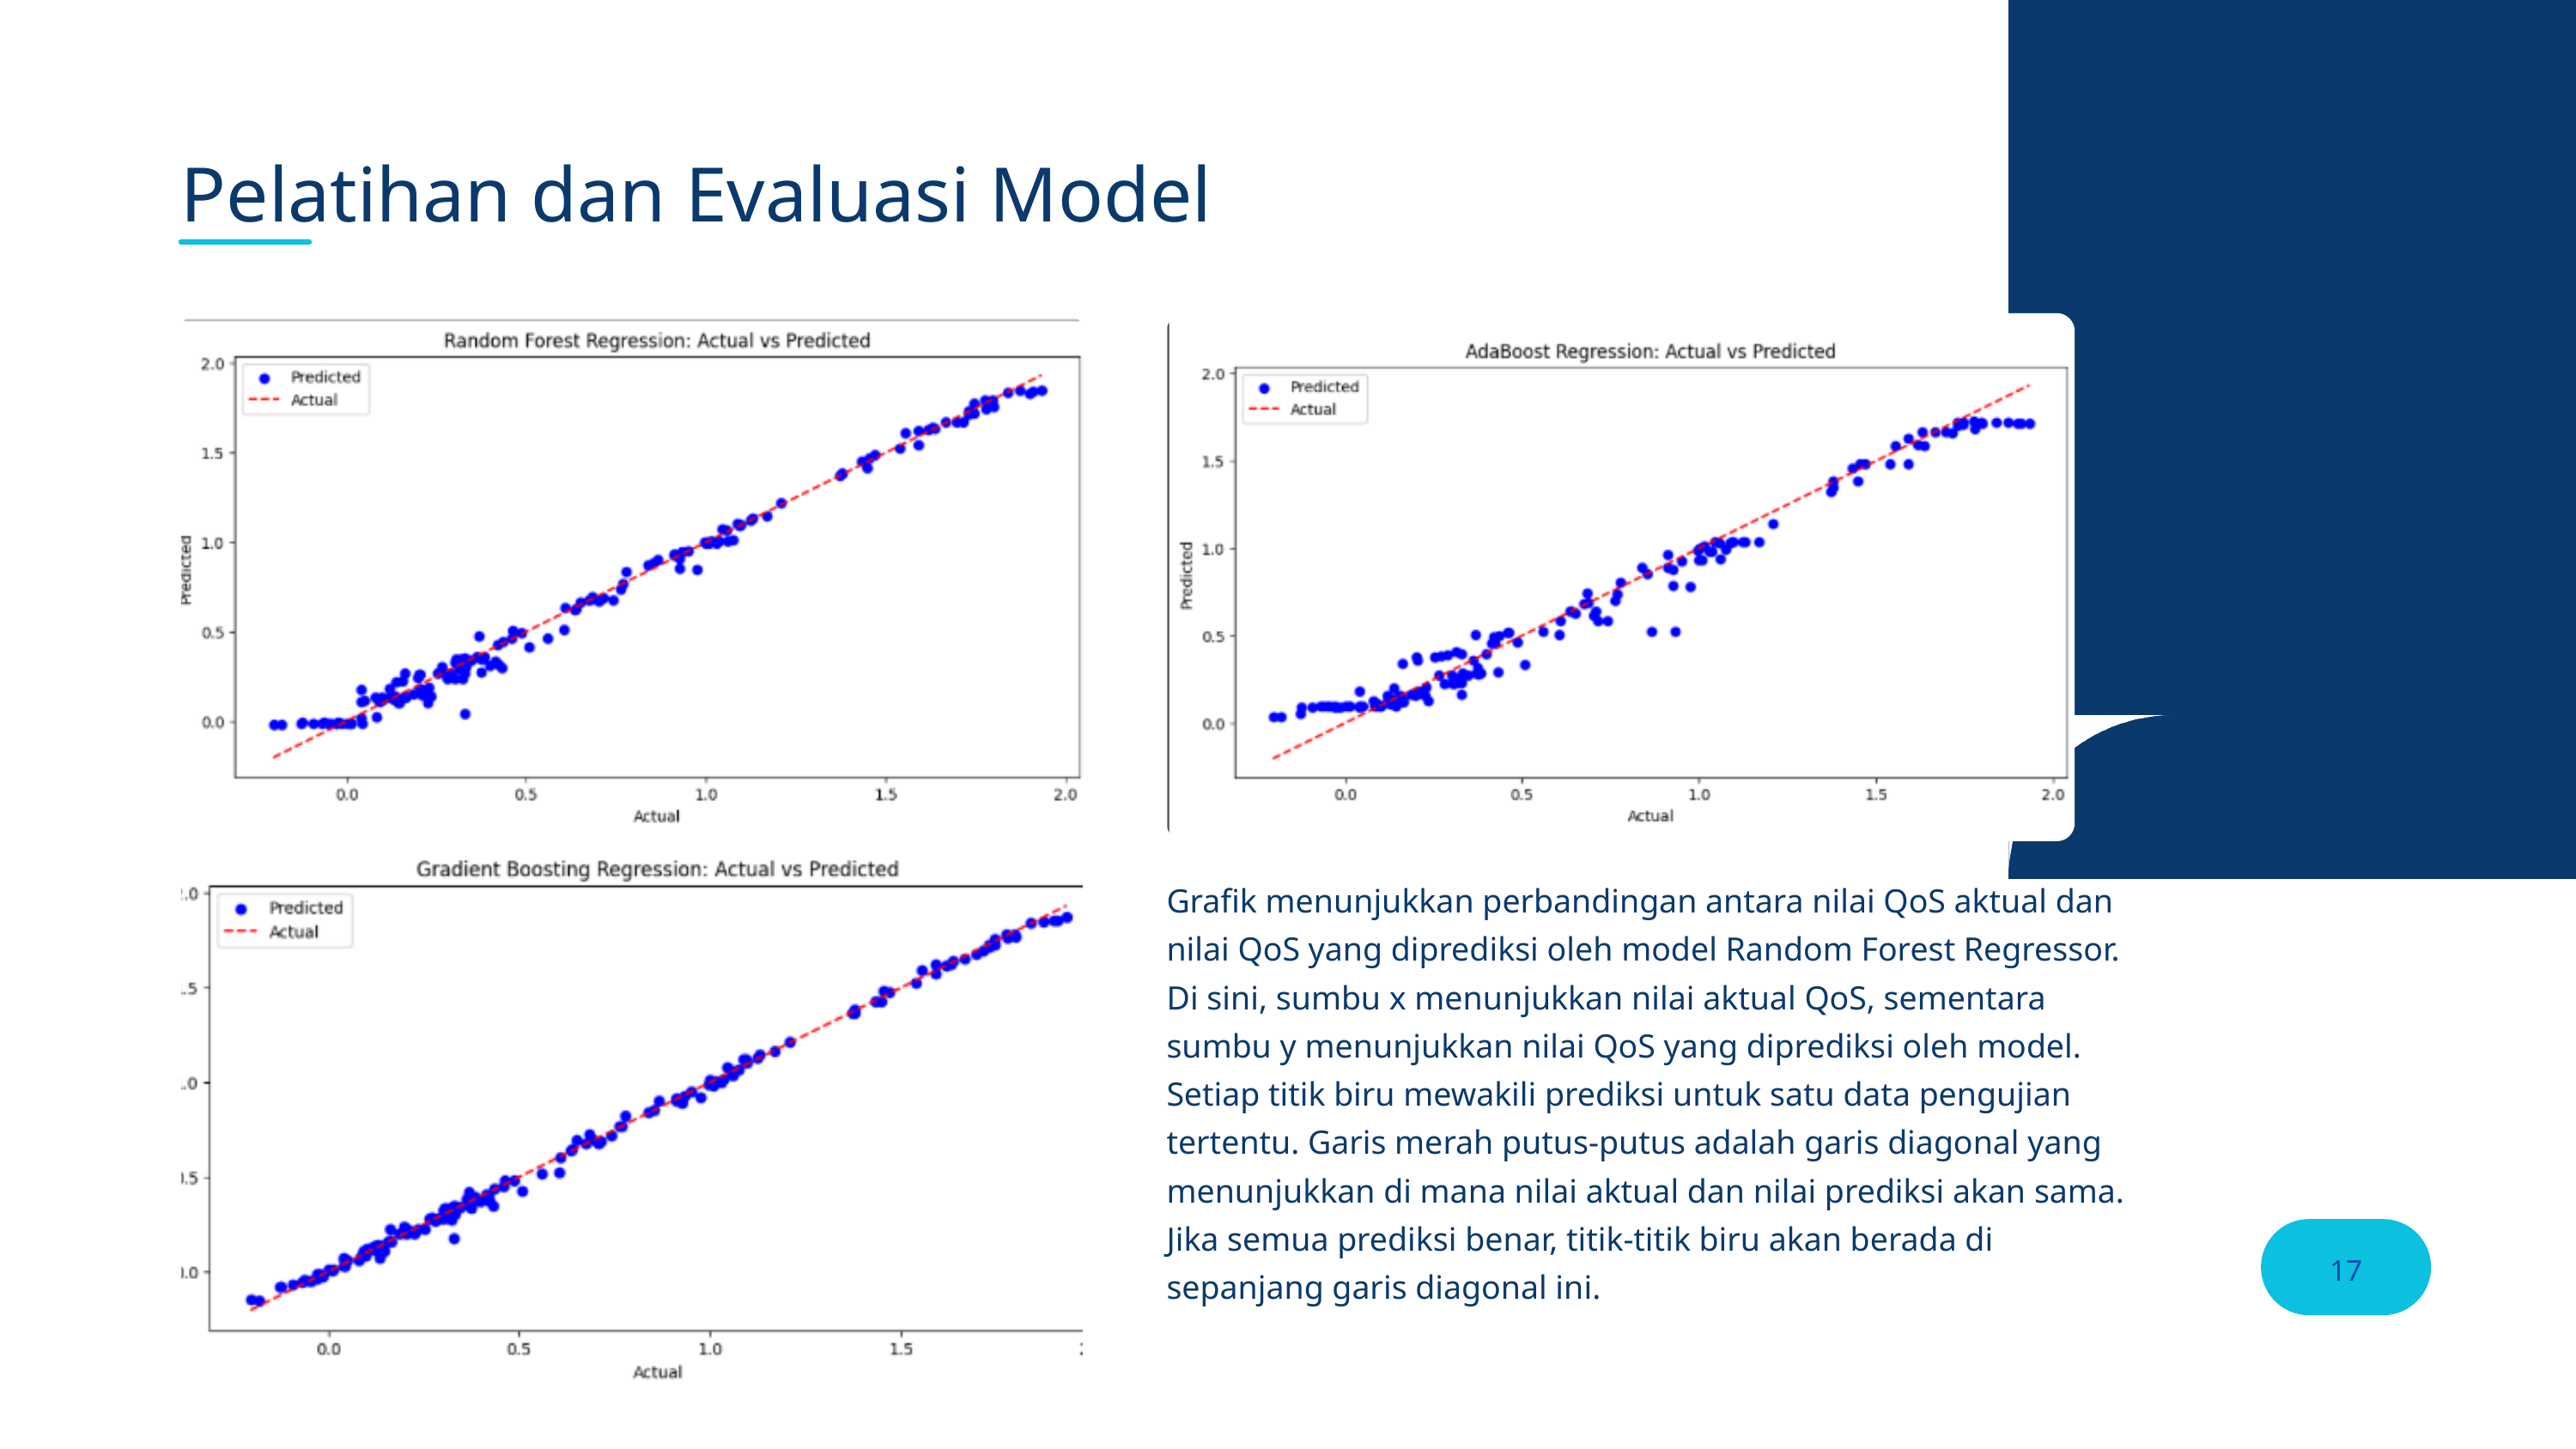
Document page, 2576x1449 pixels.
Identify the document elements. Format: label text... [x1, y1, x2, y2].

text_box Pelatihan dan Evaluasi Model [180, 154, 1509, 237]
text_box Grafik menunjukkan perbandingan antara nilai QoS aktual dan nilai QoS yang diprediksi oleh model Random Forest Regressor. Di sini, sumbu x menunjukkan nilai aktual QoS, sementara sumbu y menunjukkan nilai QoS yang diprediksi oleh model. Setiap titik biru mewakili prediksi untuk satu data pengujian tertentu. Garis merah putus-putus adalah garis diagonal yang menunjukkan di mana nilai aktual dan nilai prediksi akan sama. Jika semua prediksi benar, titik-titik biru akan berada di sepanjang garis diagonal ini. [1166, 870, 2132, 1307]
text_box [1166, 312, 2075, 842]
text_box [2008, 0, 2576, 880]
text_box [180, 858, 1083, 1385]
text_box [180, 312, 1083, 838]
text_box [2260, 1218, 2432, 1316]
